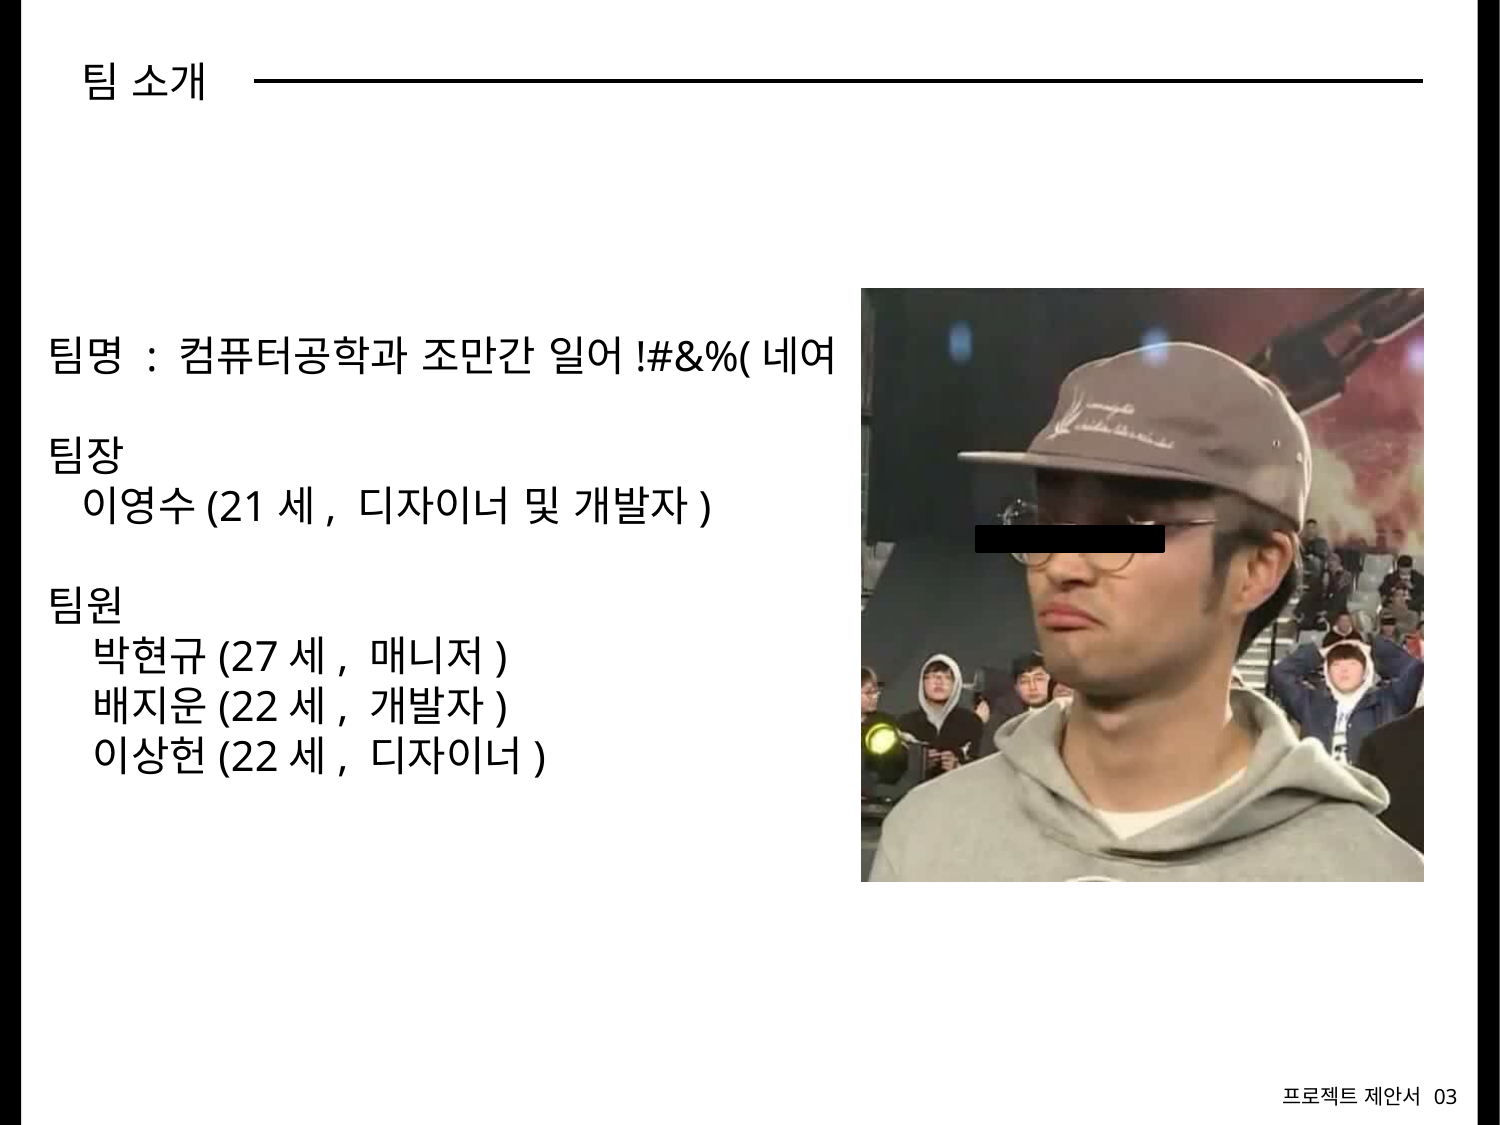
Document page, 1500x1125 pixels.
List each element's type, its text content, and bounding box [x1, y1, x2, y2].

text_box [0, 0, 23, 1125]
text_box 03 [1419, 1075, 1473, 1116]
text_box 팀 소개 [66, 48, 223, 113]
text_box 팀명 : 컴퓨터공학과 조만간 일어!#&%(네여 팀장 이영수(21세, 디자이너 및 개발자) 팀원 박현규(27세, 매니저) 배지운(22세, 개발자) 이상헌(22세, 디자이너) [32, 322, 853, 888]
text_box 프로젝트 제안서 [1267, 1076, 1436, 1117]
text_box [1475, 0, 1500, 1125]
picture [861, 288, 1424, 882]
